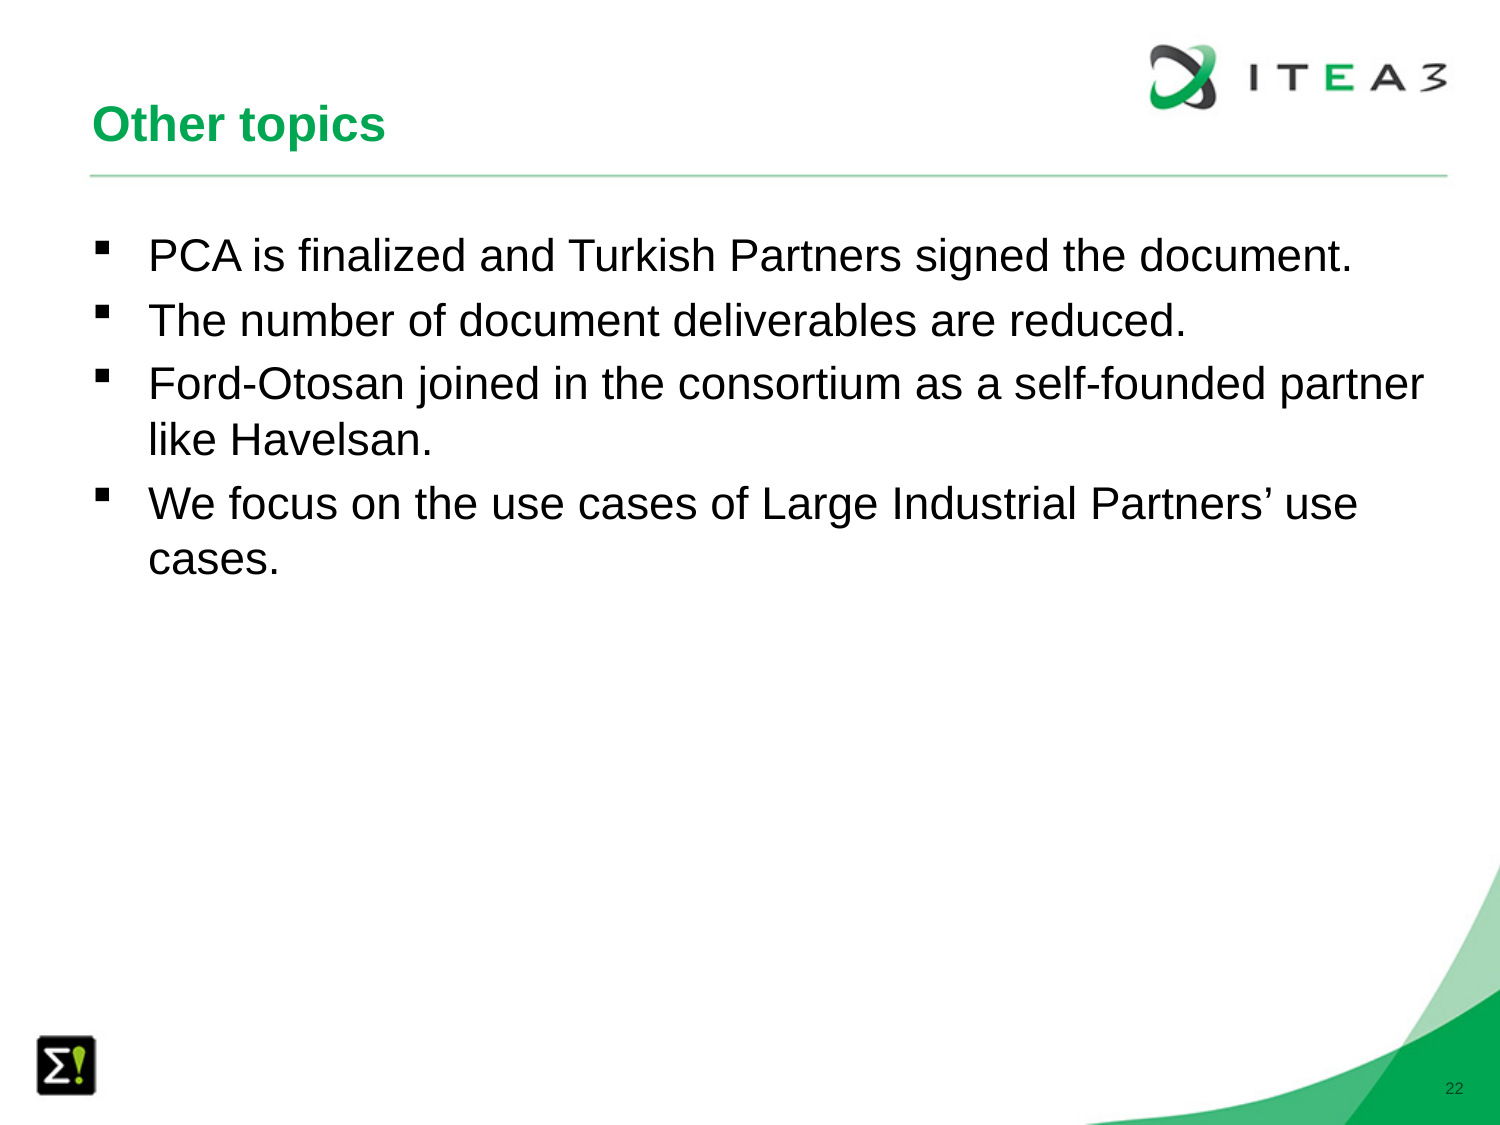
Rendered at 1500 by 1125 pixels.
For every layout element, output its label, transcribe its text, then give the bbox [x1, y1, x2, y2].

title Other topics [76, 23, 1099, 160]
list PCA is finalized and Turkish Partners signed the document. The number of document deliverables are reduced. Ford-Otosan joined in the consortium as a self-founded partner like Havelsan. We focus on the use cases of Large Industrial Partners’ use cases. [76, 218, 1447, 1046]
picture [0, 0, 1500, 1125]
